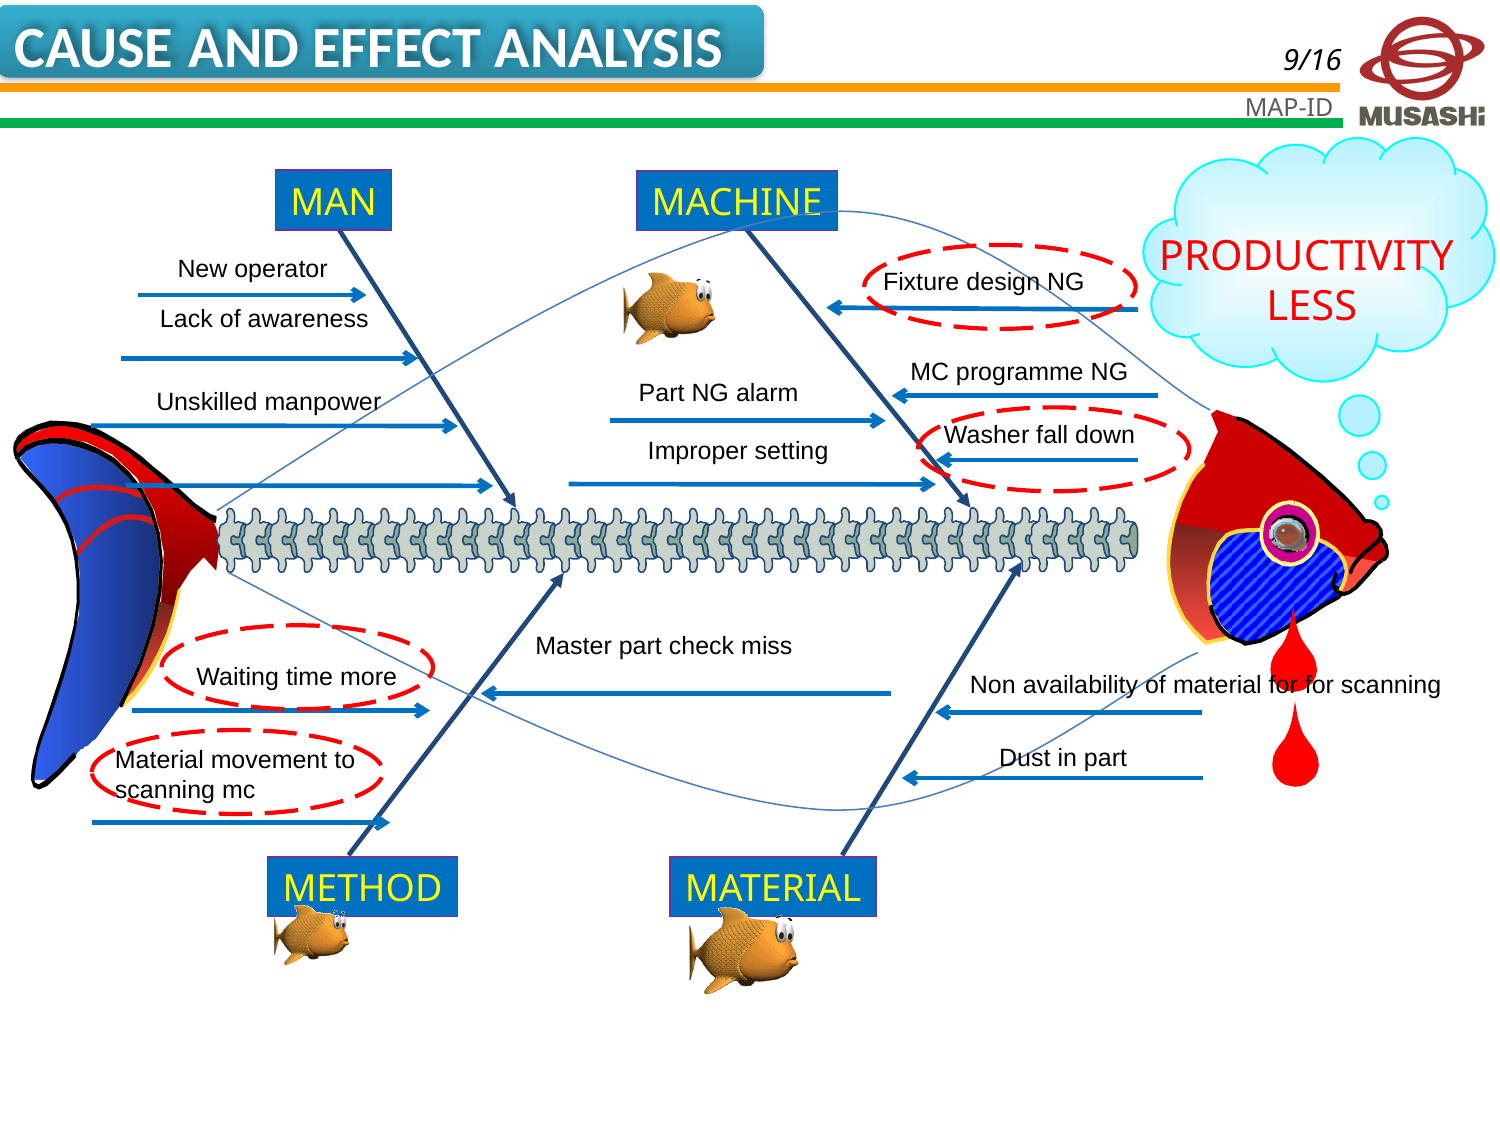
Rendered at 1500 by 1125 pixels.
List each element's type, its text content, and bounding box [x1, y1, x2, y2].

picture [586, 259, 720, 357]
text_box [13, 136, 1495, 910]
text_box [748, 4, 764, 78]
picture [646, 892, 804, 1009]
text_box CAUSE AND EFFECT ANALYSIS [0, 1, 738, 87]
picture [1343, 0, 1500, 142]
picture [243, 894, 353, 975]
